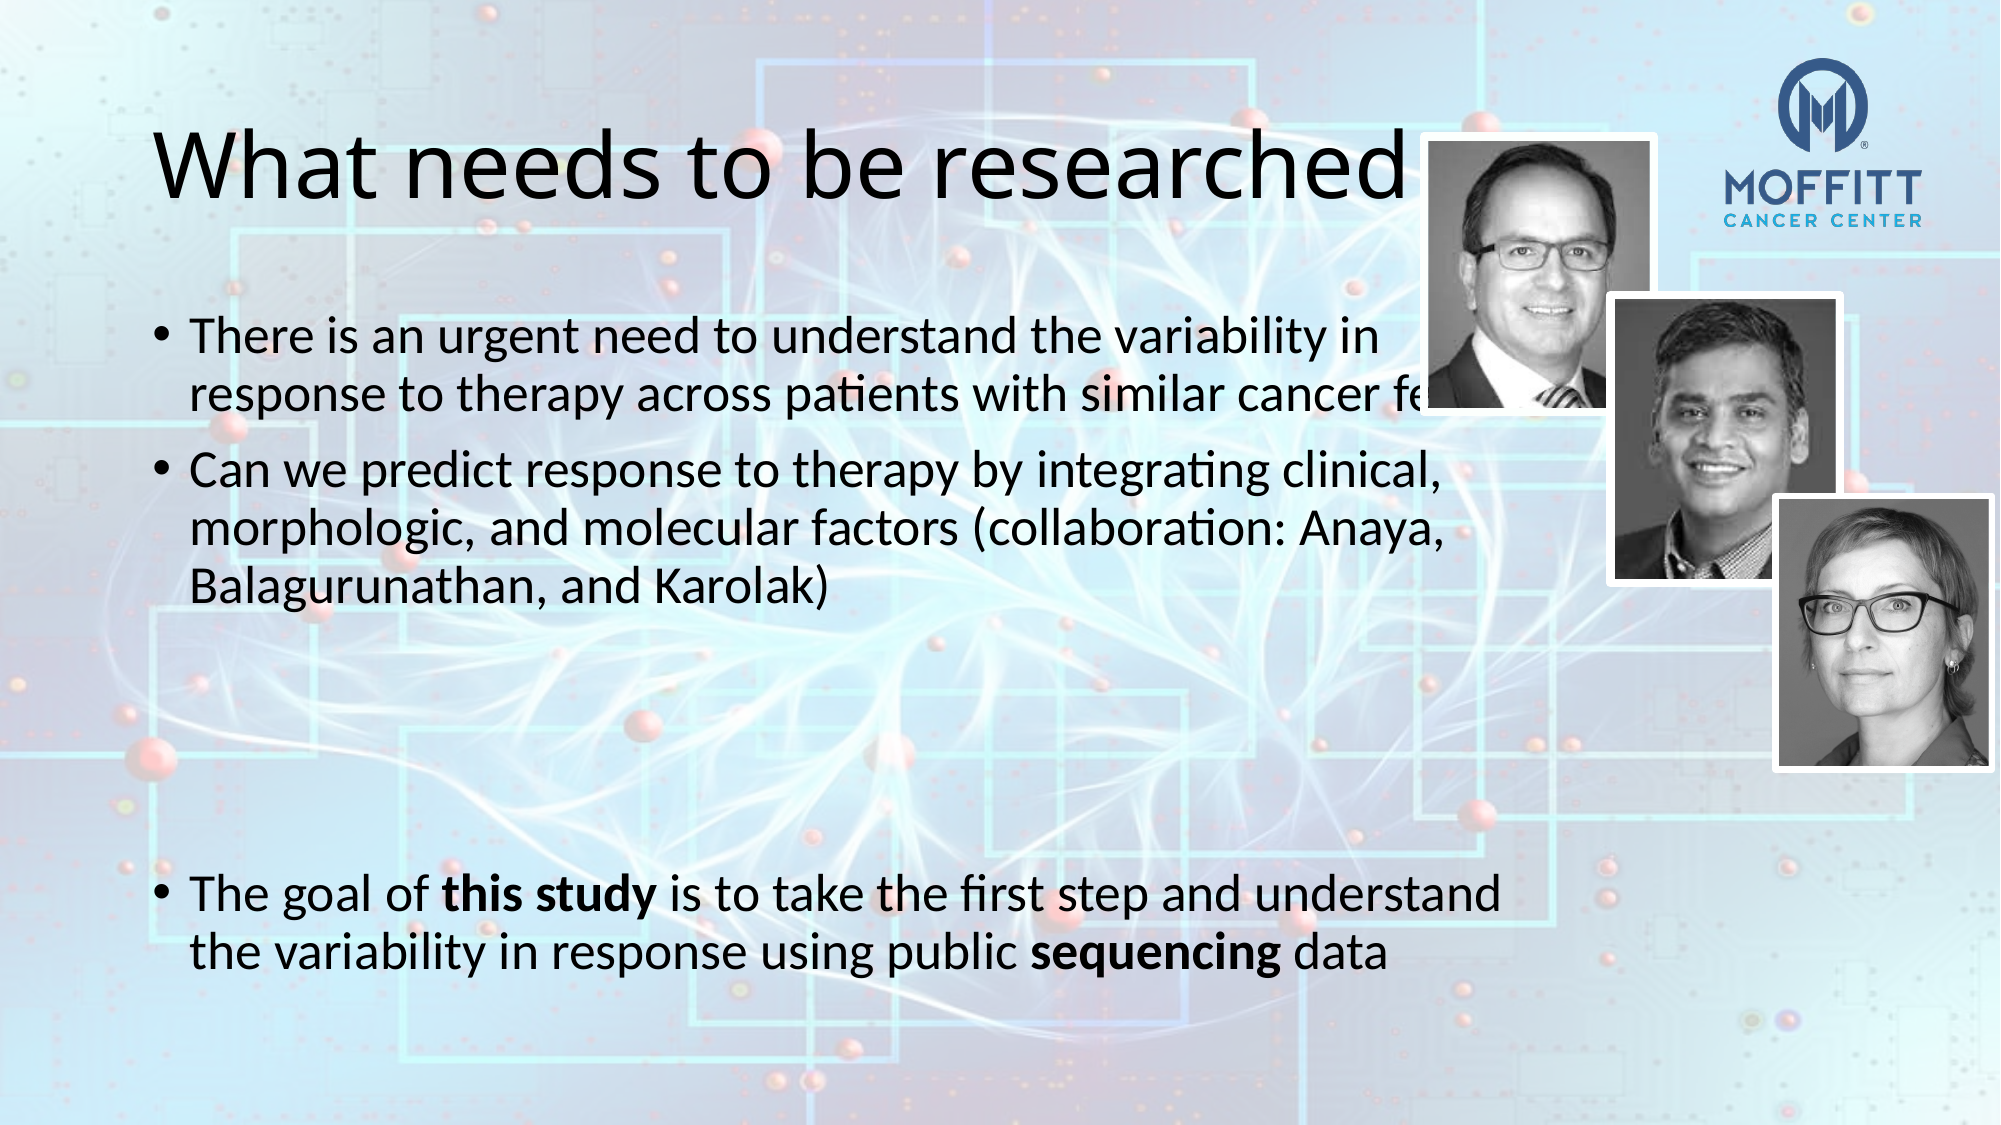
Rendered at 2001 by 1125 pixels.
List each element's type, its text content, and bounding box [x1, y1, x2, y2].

title What needs to be researched [137, 59, 1863, 278]
list There is an urgent need to understand the variability in response to therapy across patients with similar cancer features Can we predict response to therapy by integrating clinical, morphologic, and molecular factors (collaboration: Anaya, Balagurunathan, and Karolak) The goal of this study is to take the first step and understand the variability in response using public sequencing data [137, 299, 1590, 1014]
picture [1724, 58, 1922, 227]
picture [1428, 140, 1989, 767]
